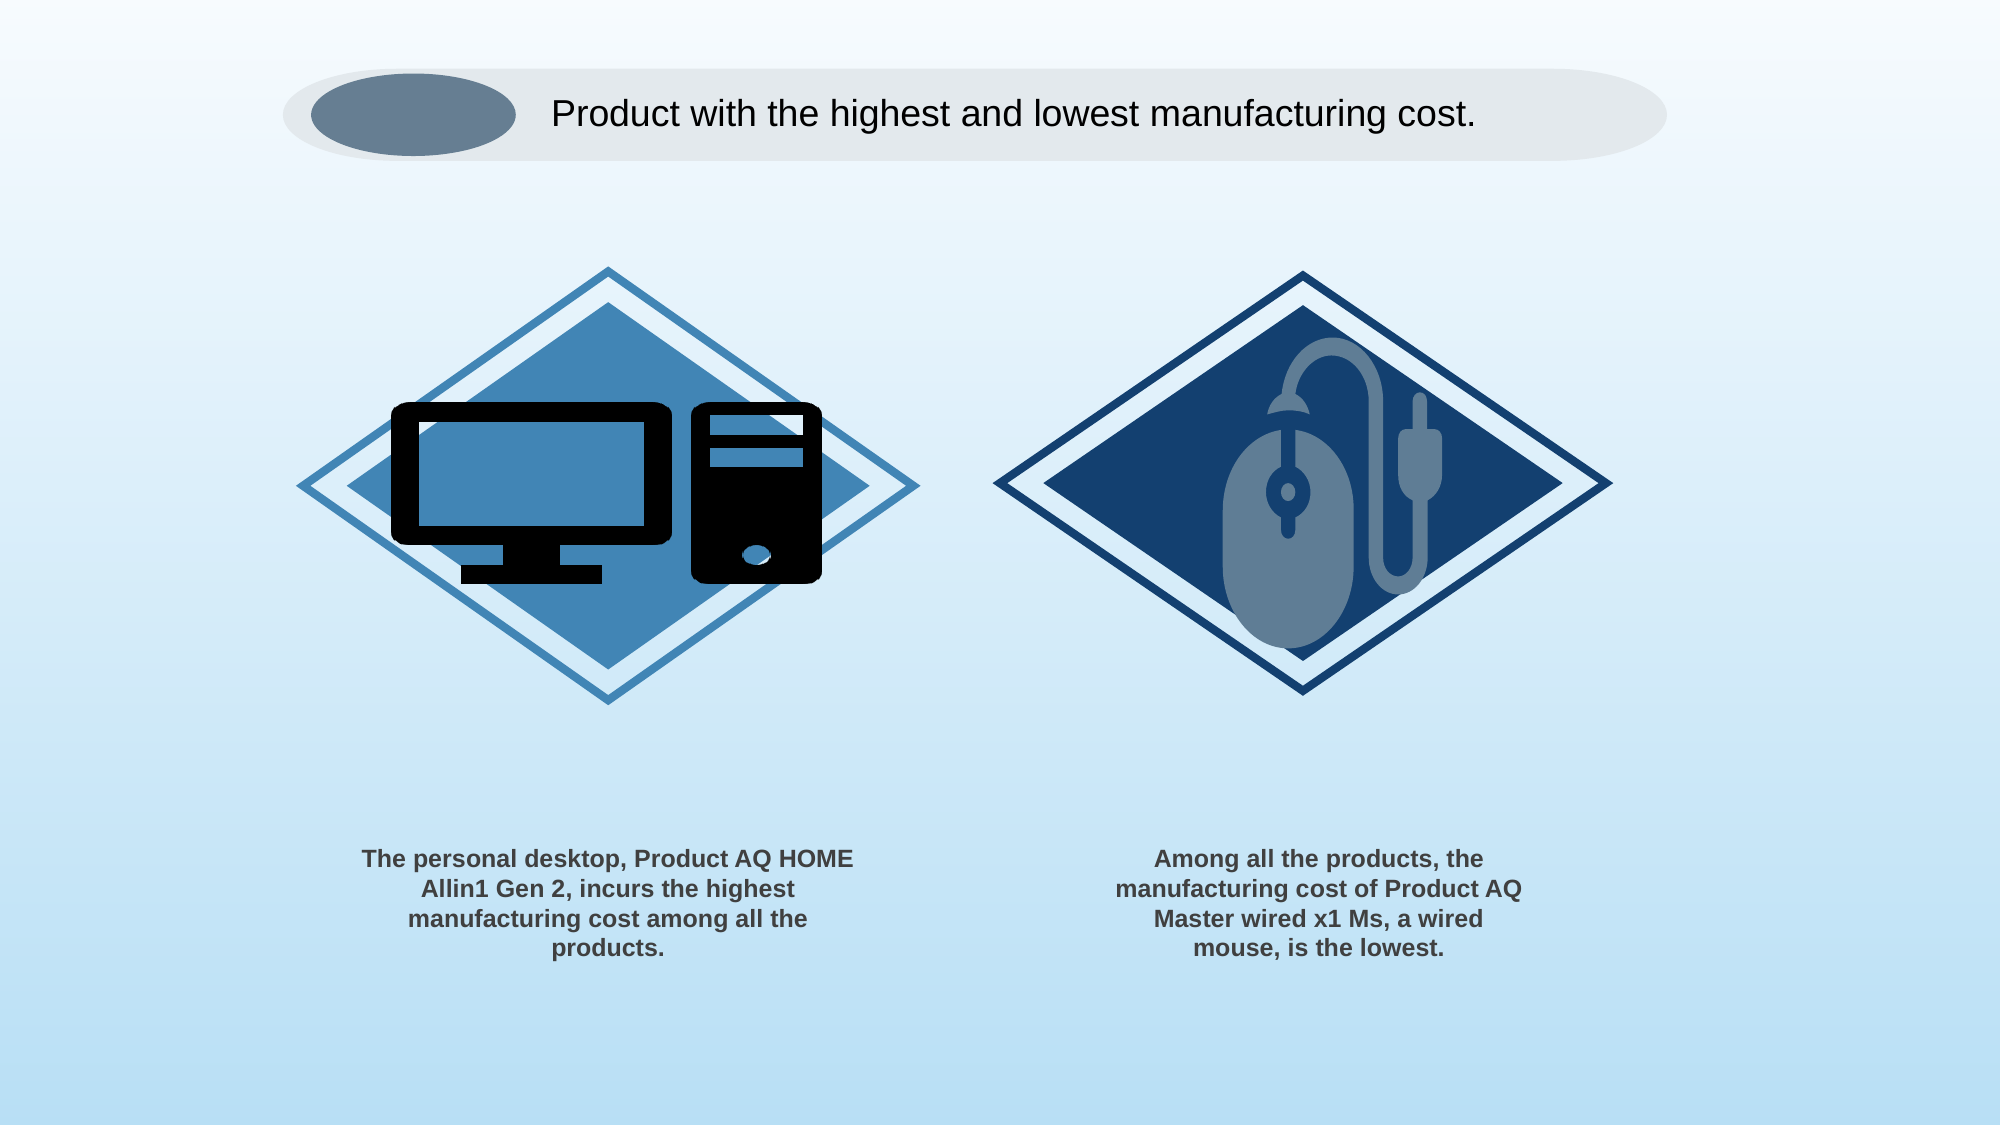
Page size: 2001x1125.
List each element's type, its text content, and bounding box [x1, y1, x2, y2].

picture [382, 337, 832, 649]
text_box The personal desktop, Product AQ HOME Allin1 Gen 2, incurs the highest manufacturing cost among all the products. [346, 834, 870, 970]
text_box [999, 275, 1606, 691]
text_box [1222, 337, 1443, 649]
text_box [303, 271, 914, 701]
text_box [282, 68, 1668, 161]
text_box Among all the products, the manufacturing cost of Product AQ Master wired x1 Ms, a wired mouse, is the lowest. [1092, 834, 1546, 970]
